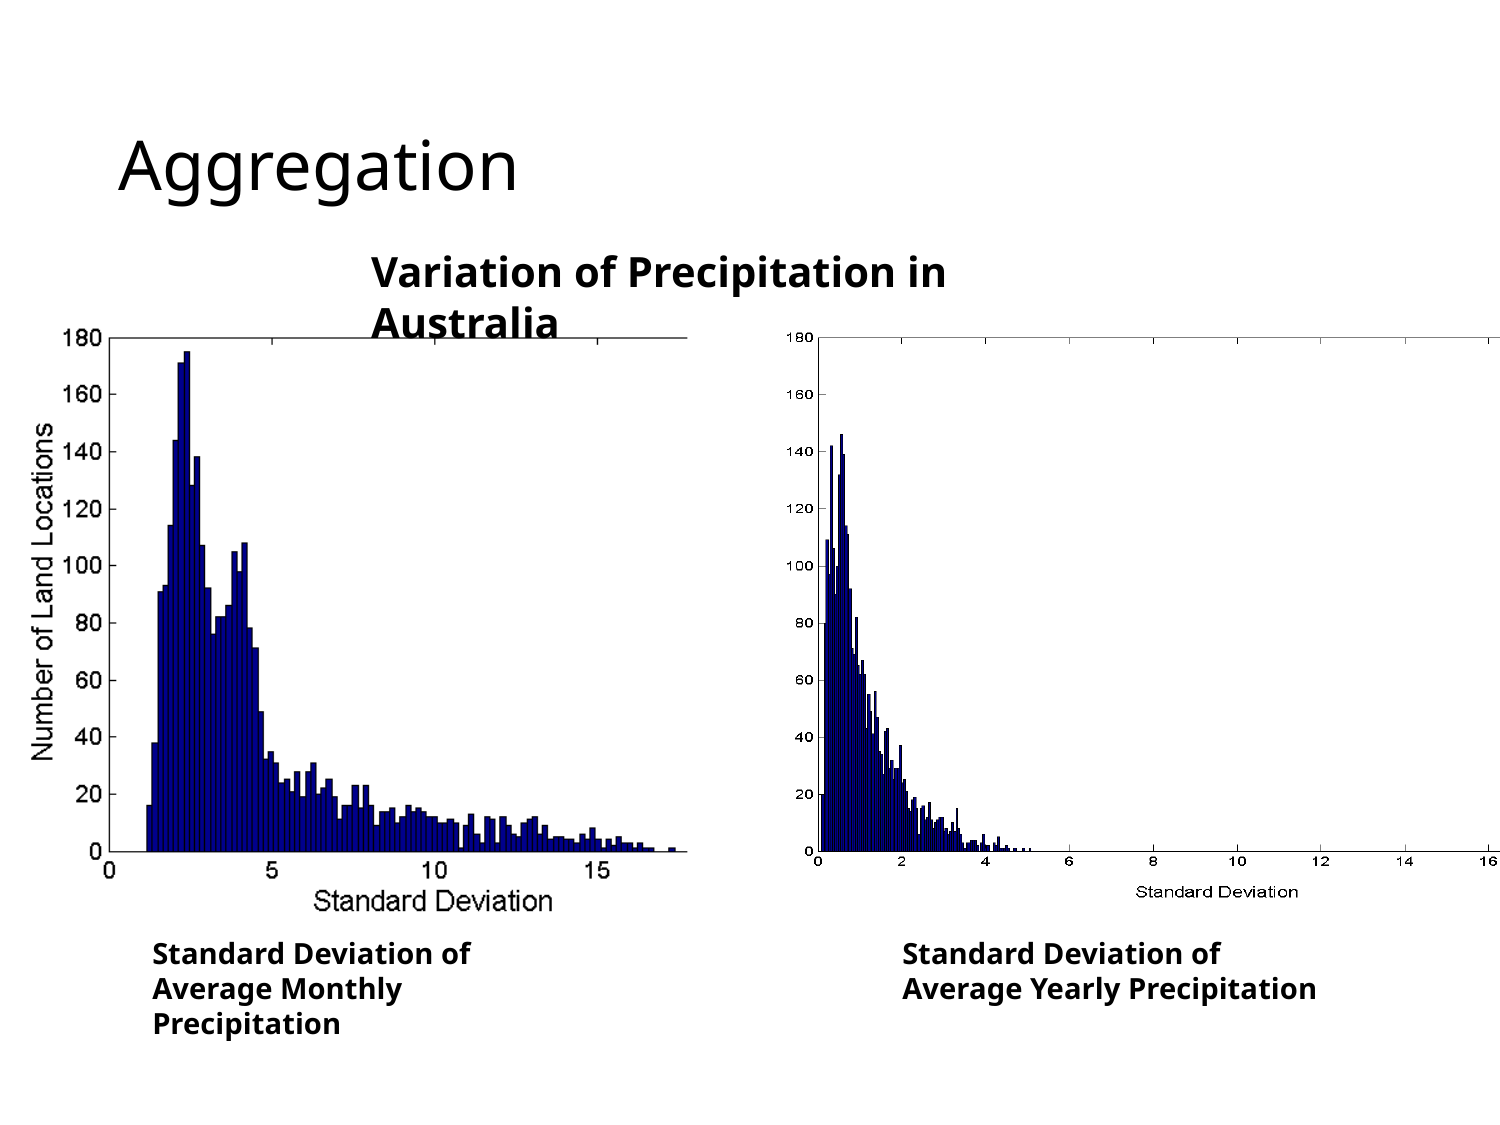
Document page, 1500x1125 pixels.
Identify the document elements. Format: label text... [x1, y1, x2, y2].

text_box Standard Deviation of Average Yearly Precipitation [887, 927, 1363, 1013]
picture [24, 290, 688, 920]
text_box [281, 981, 312, 1032]
title Aggregation [103, 59, 1397, 278]
text_box Variation of Precipitation in Australia [356, 238, 1144, 354]
text_box Standard Deviation of Average Monthly Precipitation [137, 927, 613, 1048]
picture [762, 290, 1500, 920]
